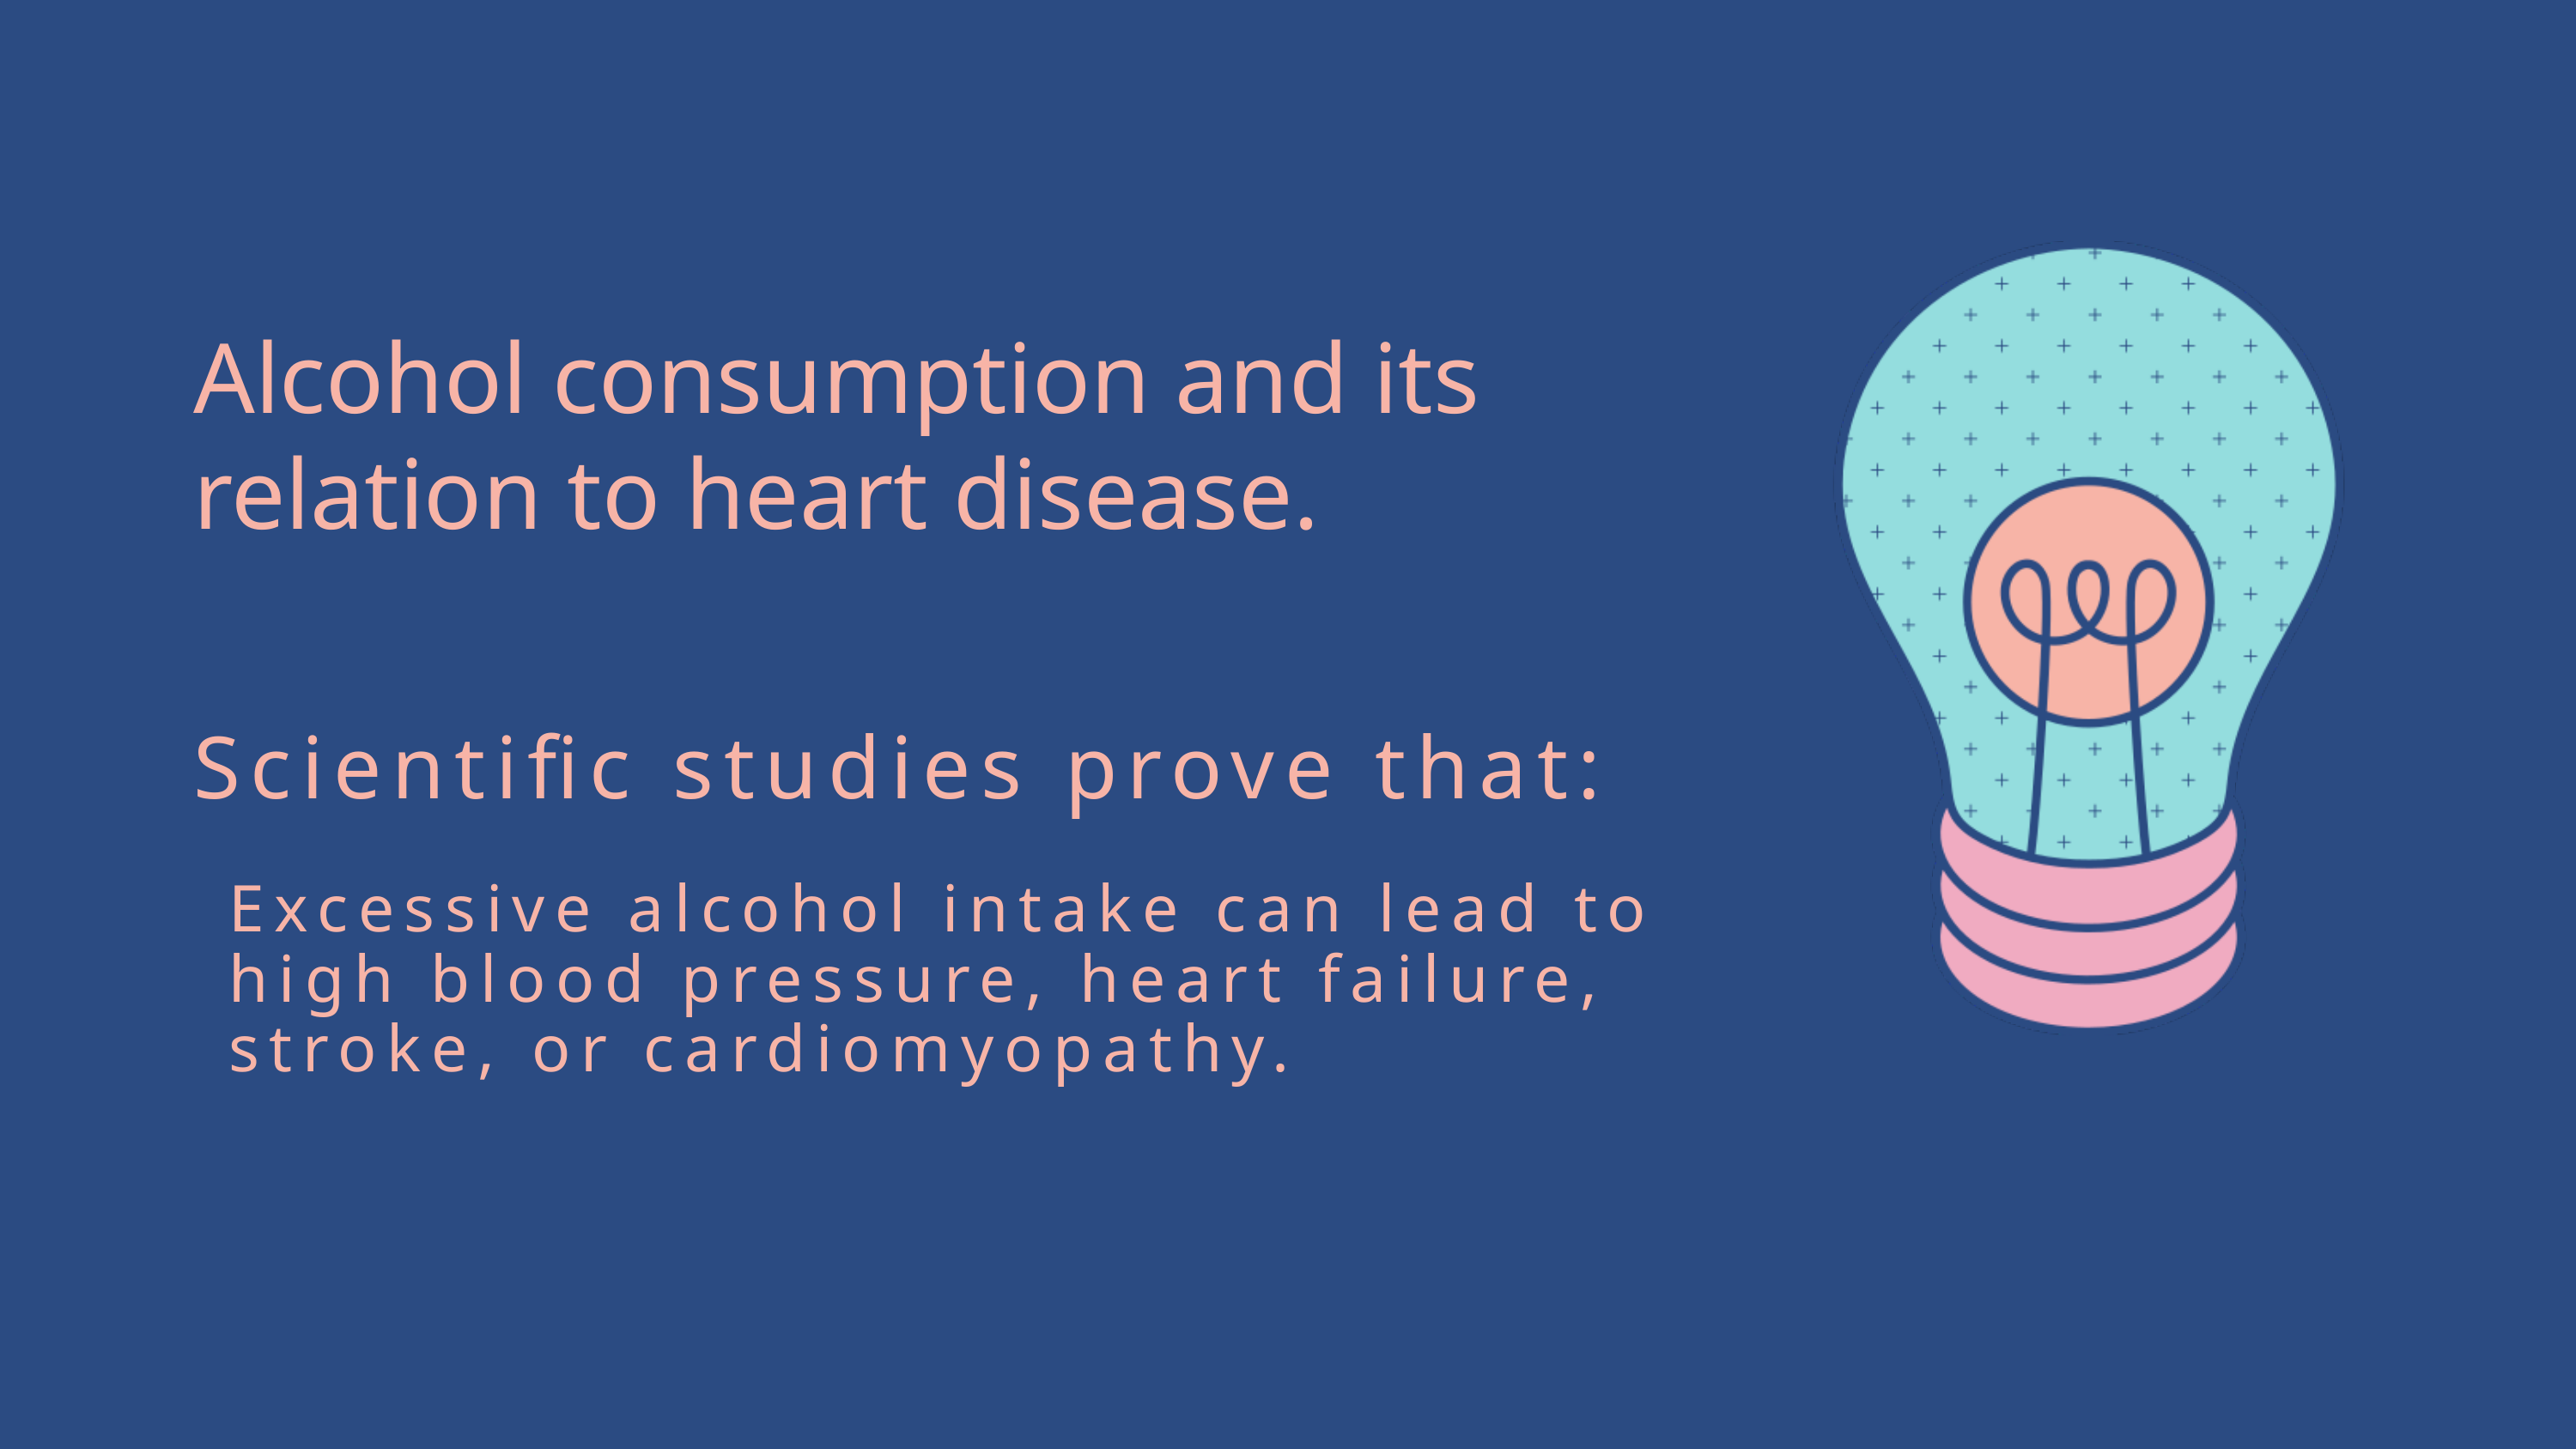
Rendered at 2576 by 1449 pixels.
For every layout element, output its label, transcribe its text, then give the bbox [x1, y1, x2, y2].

text_box Alcohol consumption and its relation to heart disease. [192, 317, 1684, 549]
picture [1831, 240, 2348, 1036]
text_box Scientific studies prove that: [192, 745, 1684, 816]
text_box Excessive alcohol intake can lead to high blood pressure, heart failure, stroke, or cardiomyopathy. [228, 874, 1719, 1085]
